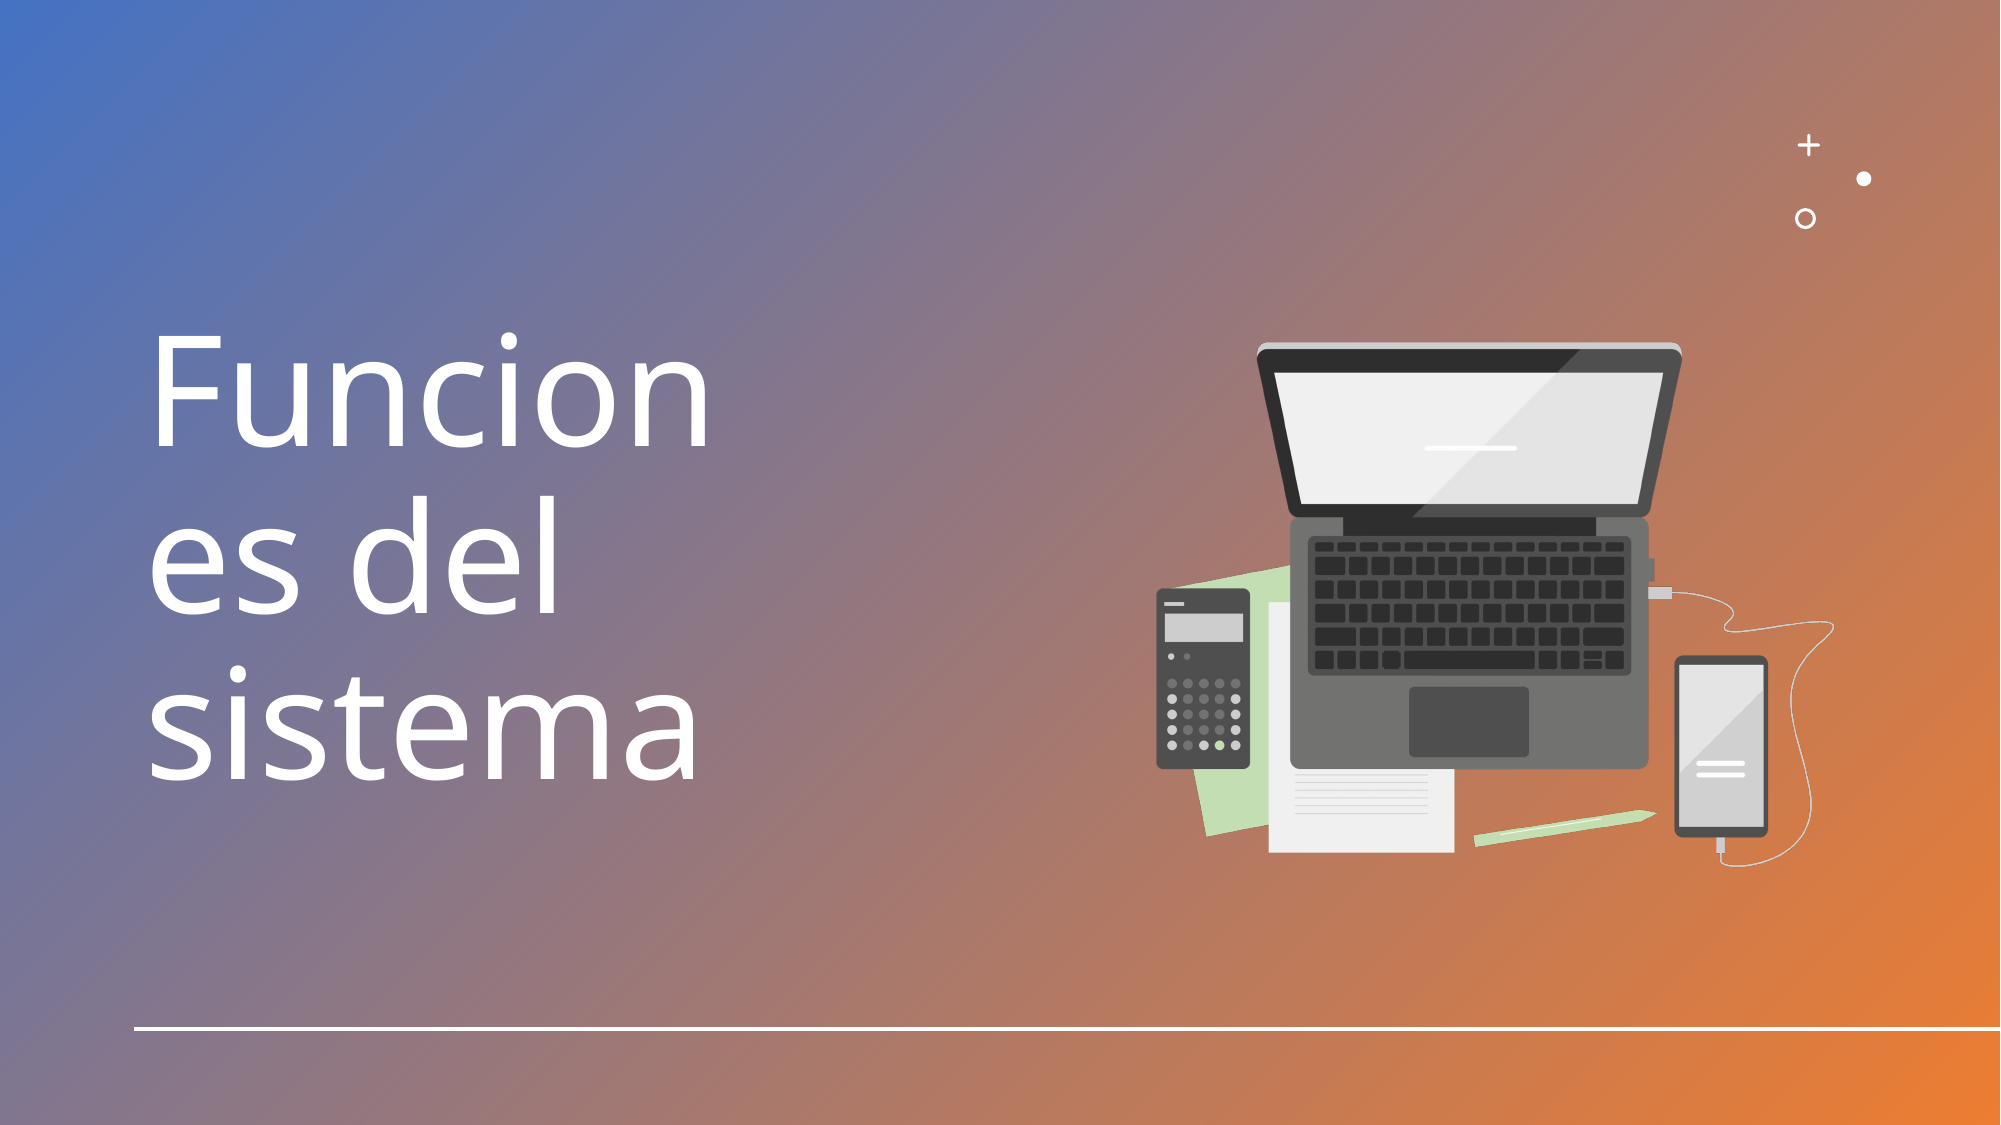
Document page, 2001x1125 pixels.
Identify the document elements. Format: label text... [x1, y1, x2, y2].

text_box [0, 0, 2000, 1125]
title Funciones del sistema [130, 225, 799, 821]
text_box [1794, 133, 1872, 230]
picture [1090, 194, 1897, 1001]
